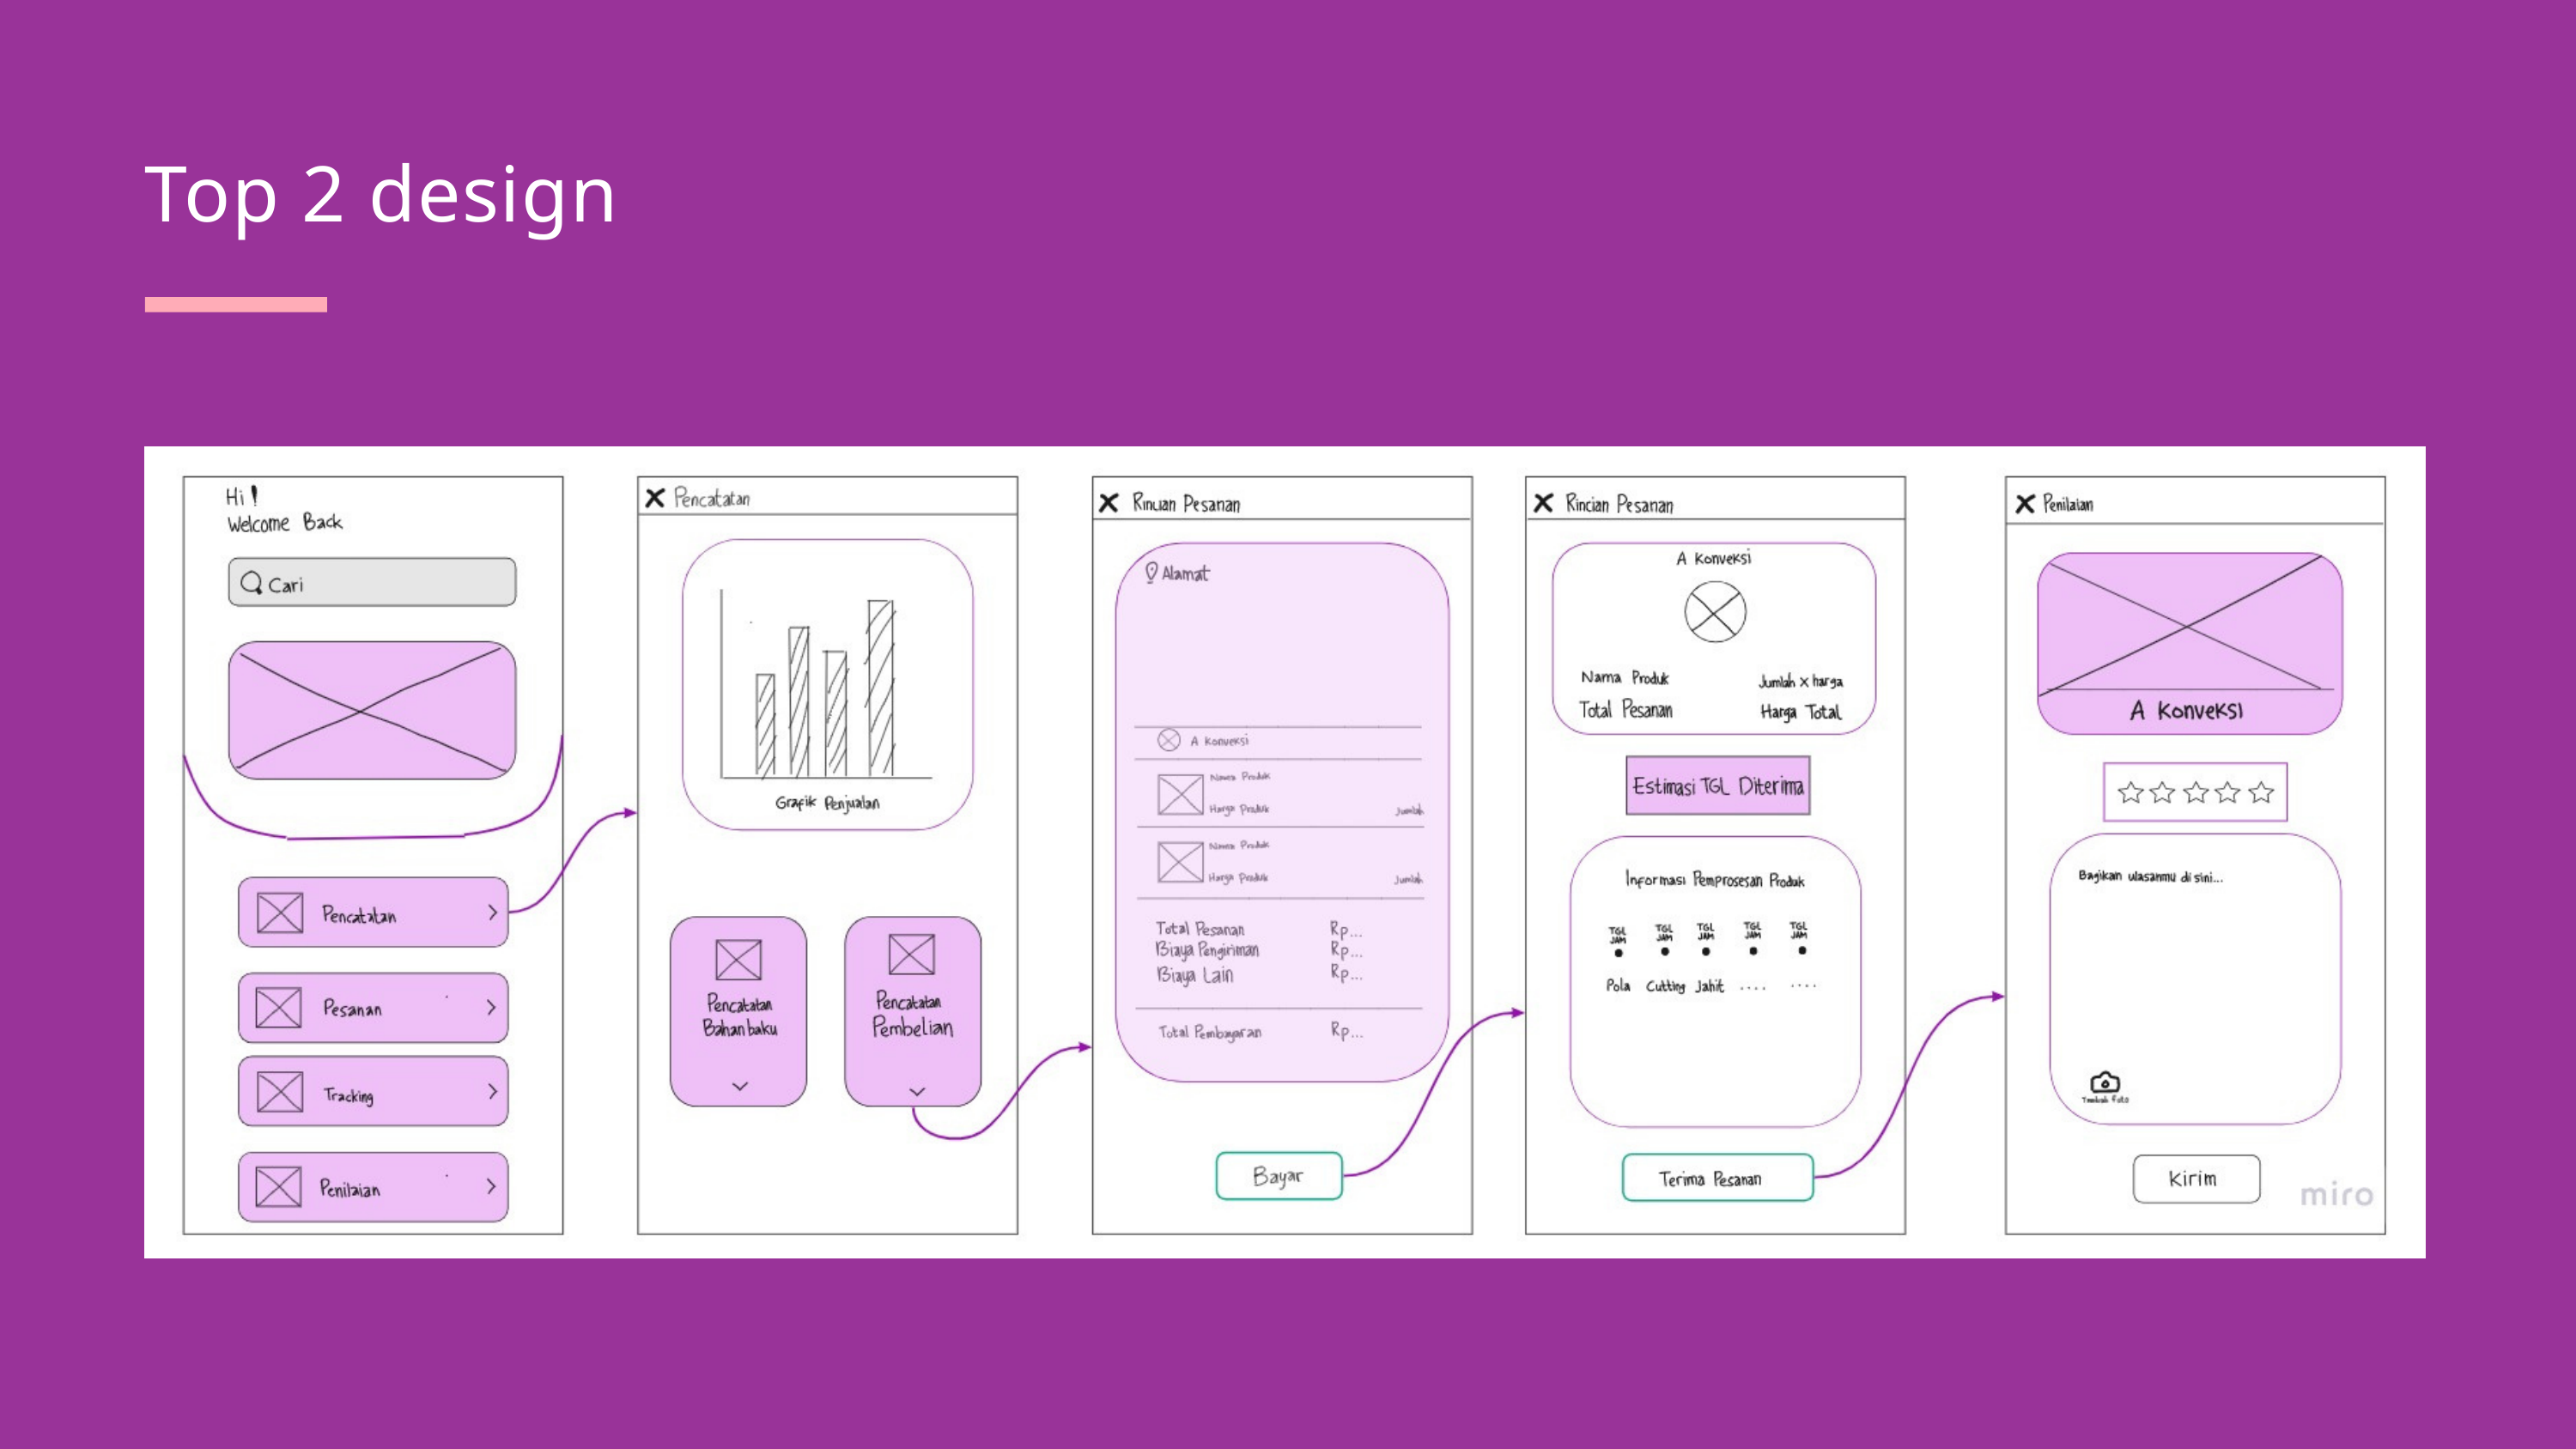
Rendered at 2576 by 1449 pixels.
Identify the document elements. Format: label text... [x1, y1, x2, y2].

picture [144, 446, 2427, 1258]
text_box Top 2 design [144, 144, 1639, 238]
text_box [144, 297, 327, 312]
